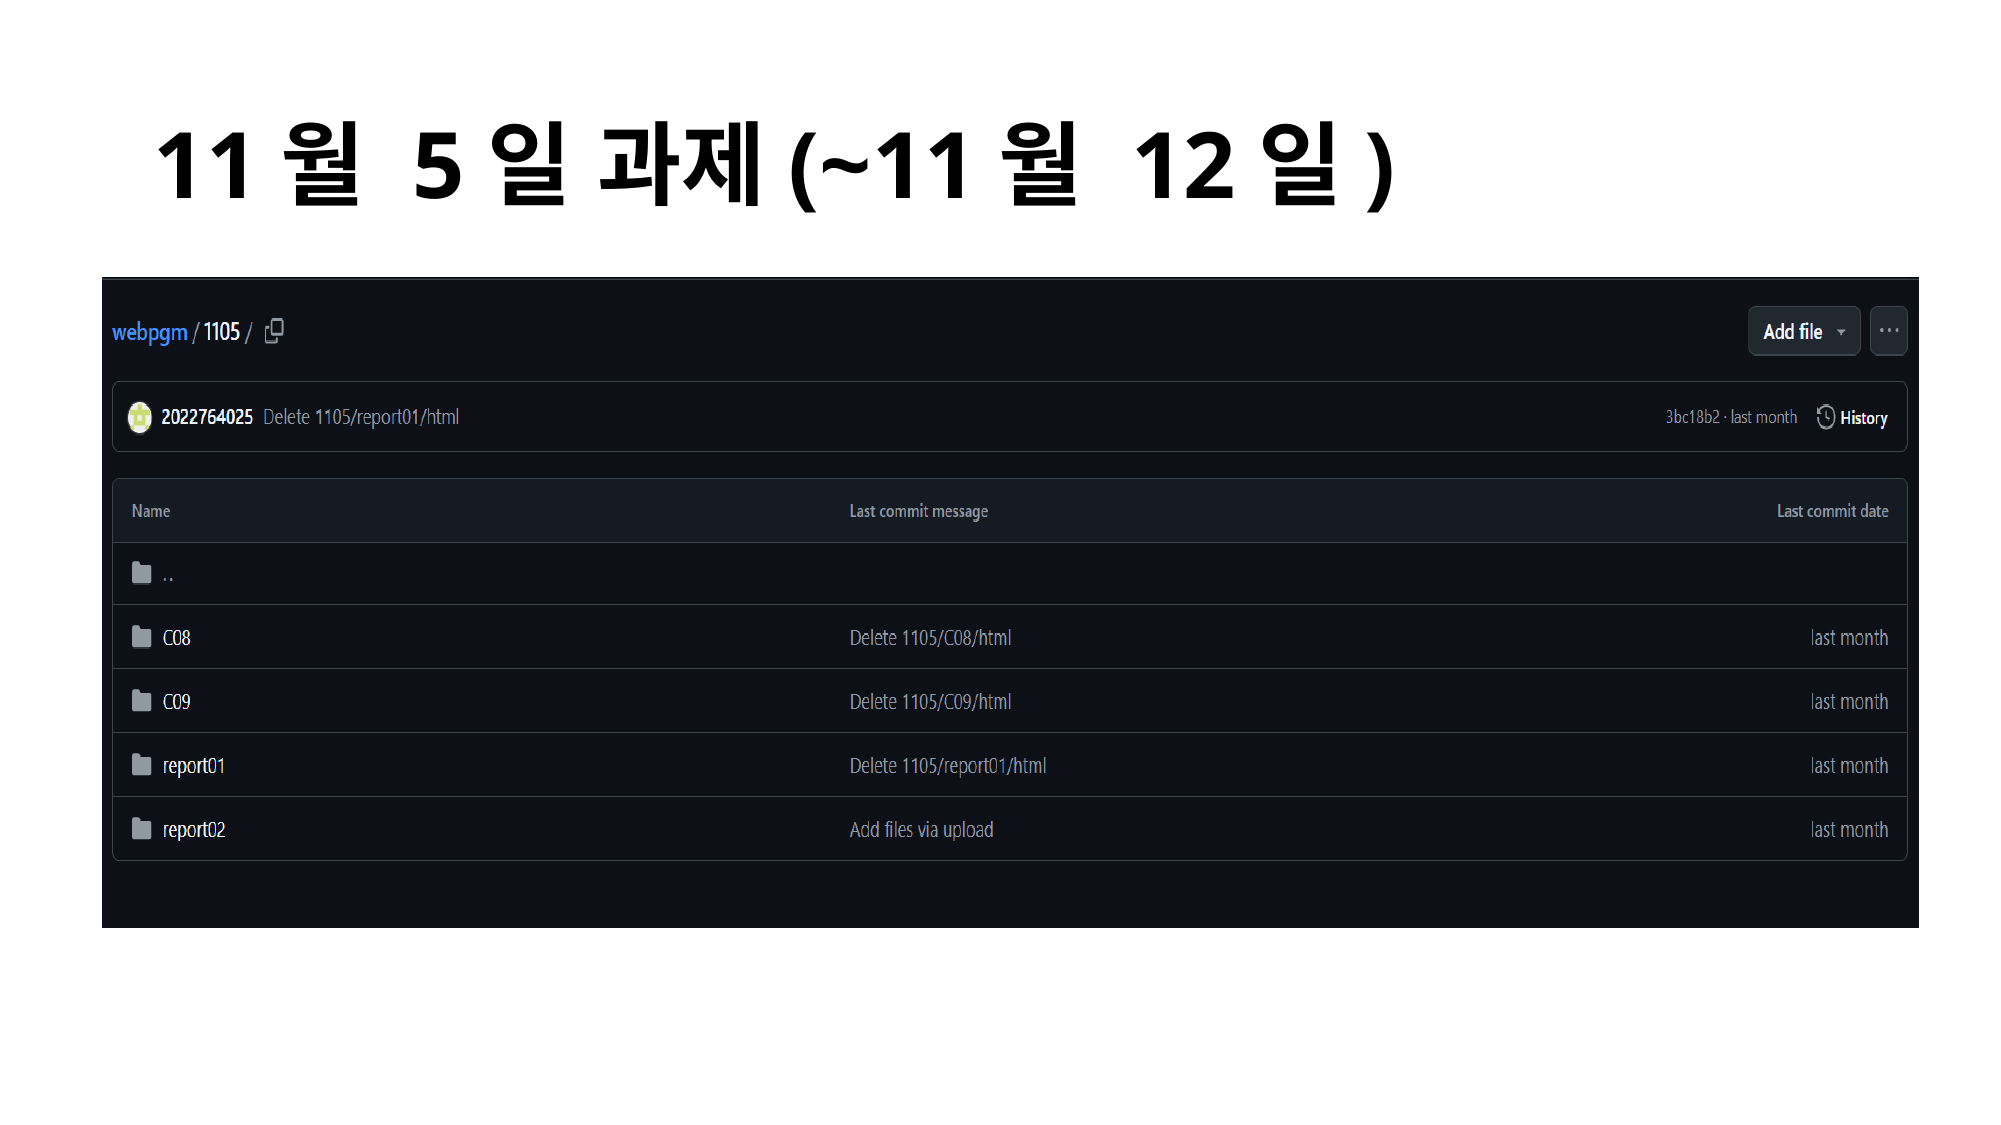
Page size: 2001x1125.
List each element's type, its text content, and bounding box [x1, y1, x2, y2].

title 11월 5일 과제(~11월 12일) [138, 60, 1864, 277]
picture [102, 277, 1919, 928]
